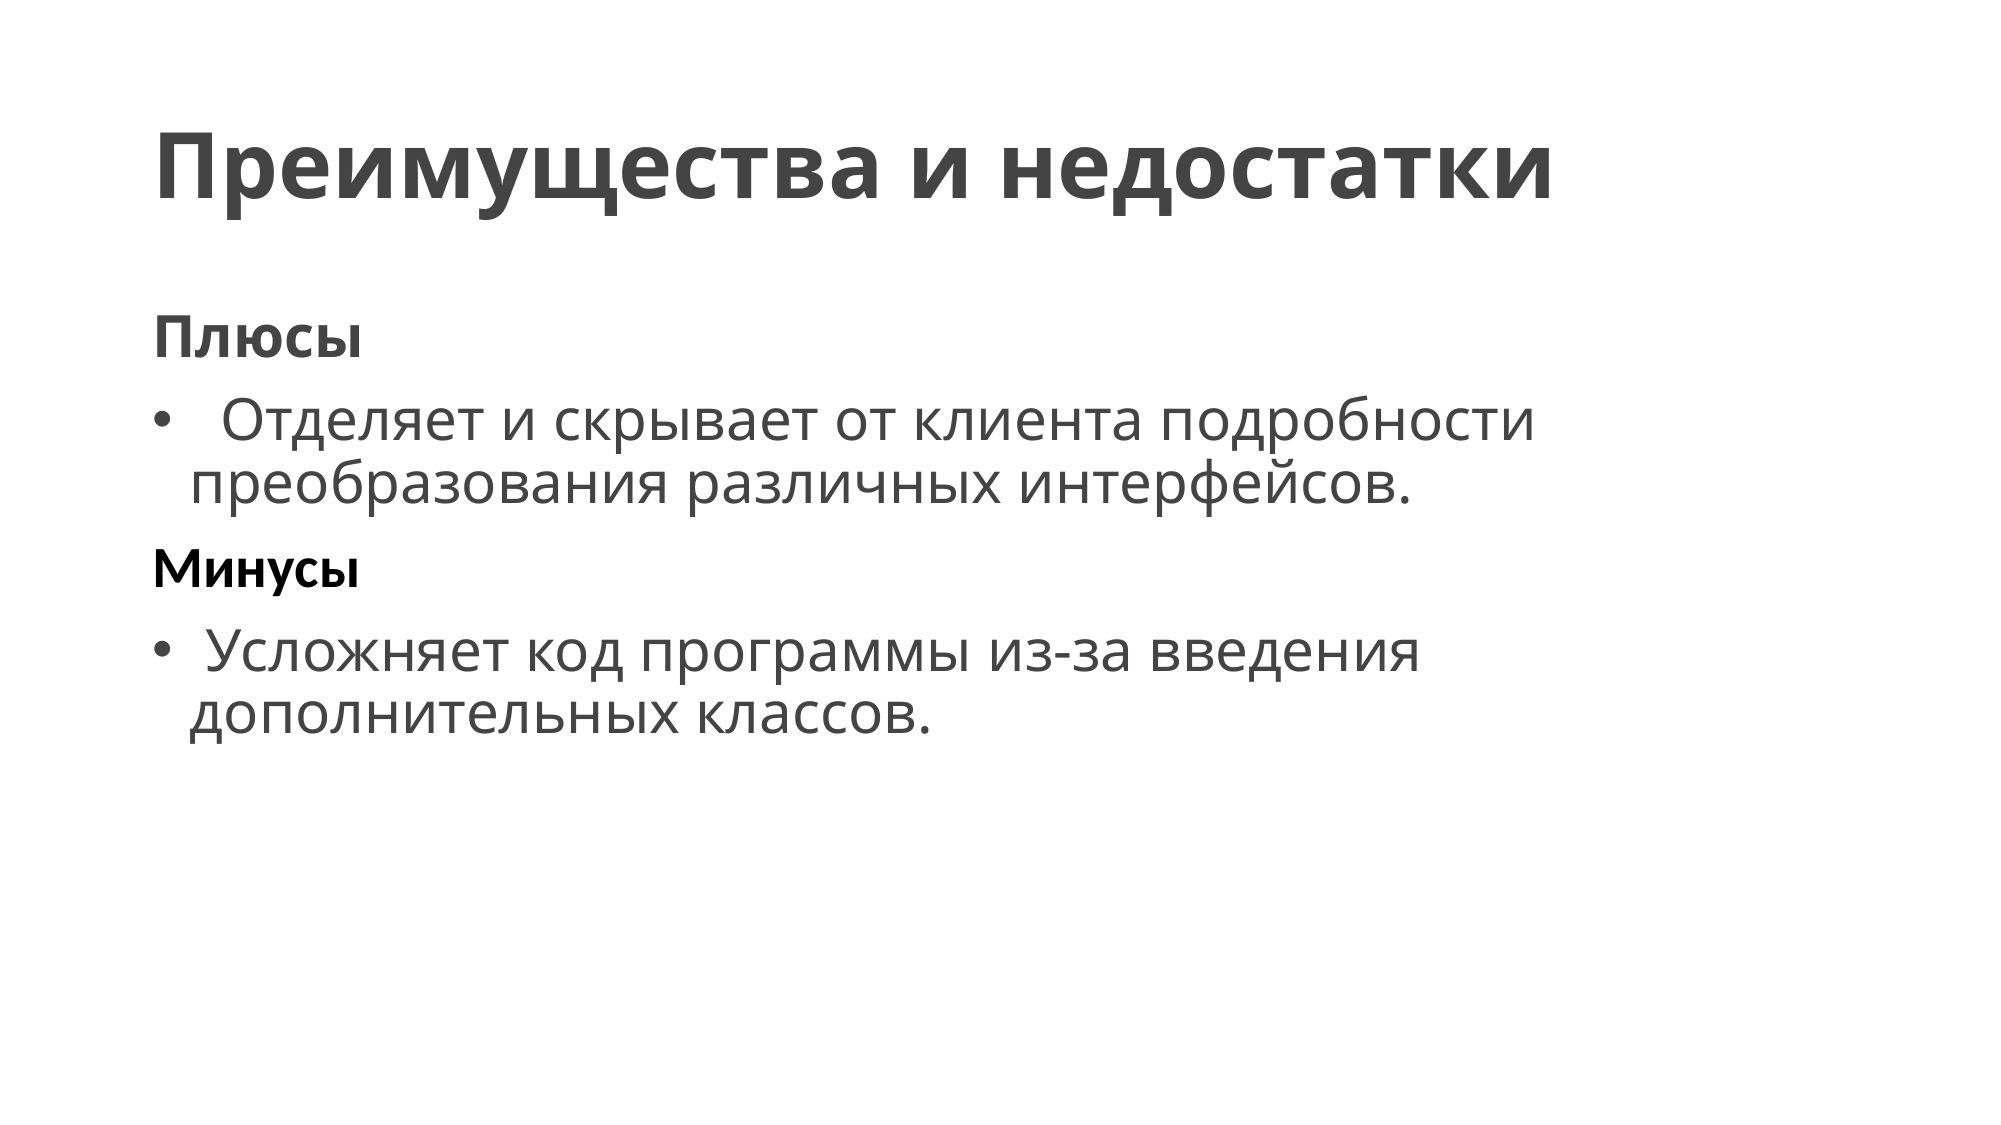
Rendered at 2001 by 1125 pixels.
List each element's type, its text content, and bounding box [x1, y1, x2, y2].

title Преимущества и недостатки [137, 59, 1863, 278]
list Плюсы Отделяет и скрывает от клиента подробности преобразования различных интерфейсов. Минусы Усложняет код программы из-за введения дополнительных классов. [137, 299, 1863, 1014]
